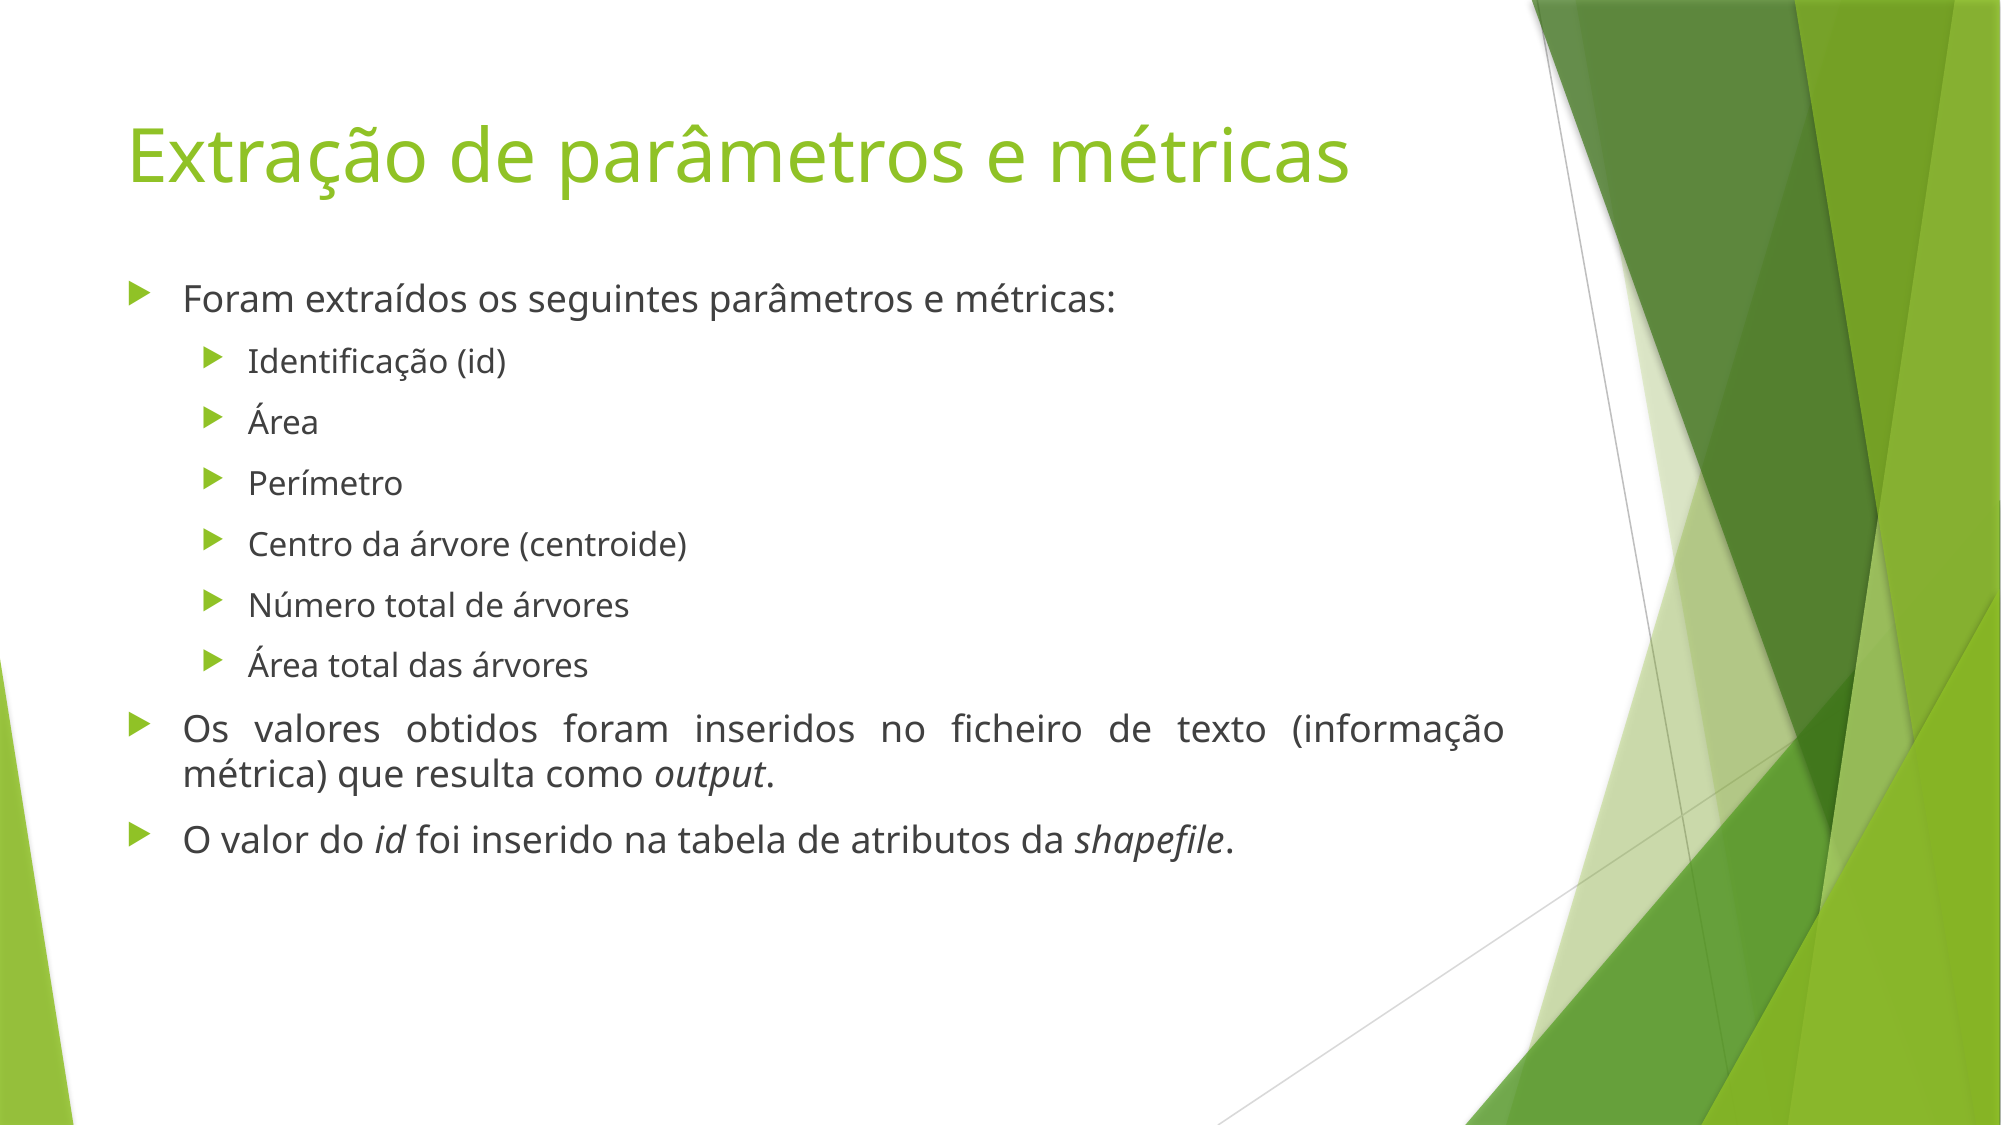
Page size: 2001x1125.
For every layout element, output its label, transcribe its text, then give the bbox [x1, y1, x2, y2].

list Foram extraídos os seguintes parâmetros e métricas: Identificação (id) Área Perímetro Centro da árvore (centroide) Número total de árvores Área total das árvores Os valores obtidos foram inseridos no ficheiro de texto (informação métrica) que resulta como output. O valor do id foi inserido na tabela de atributos da shapefile. [111, 267, 1522, 992]
title Extração de parâmetros e métricas [111, 99, 1522, 267]
